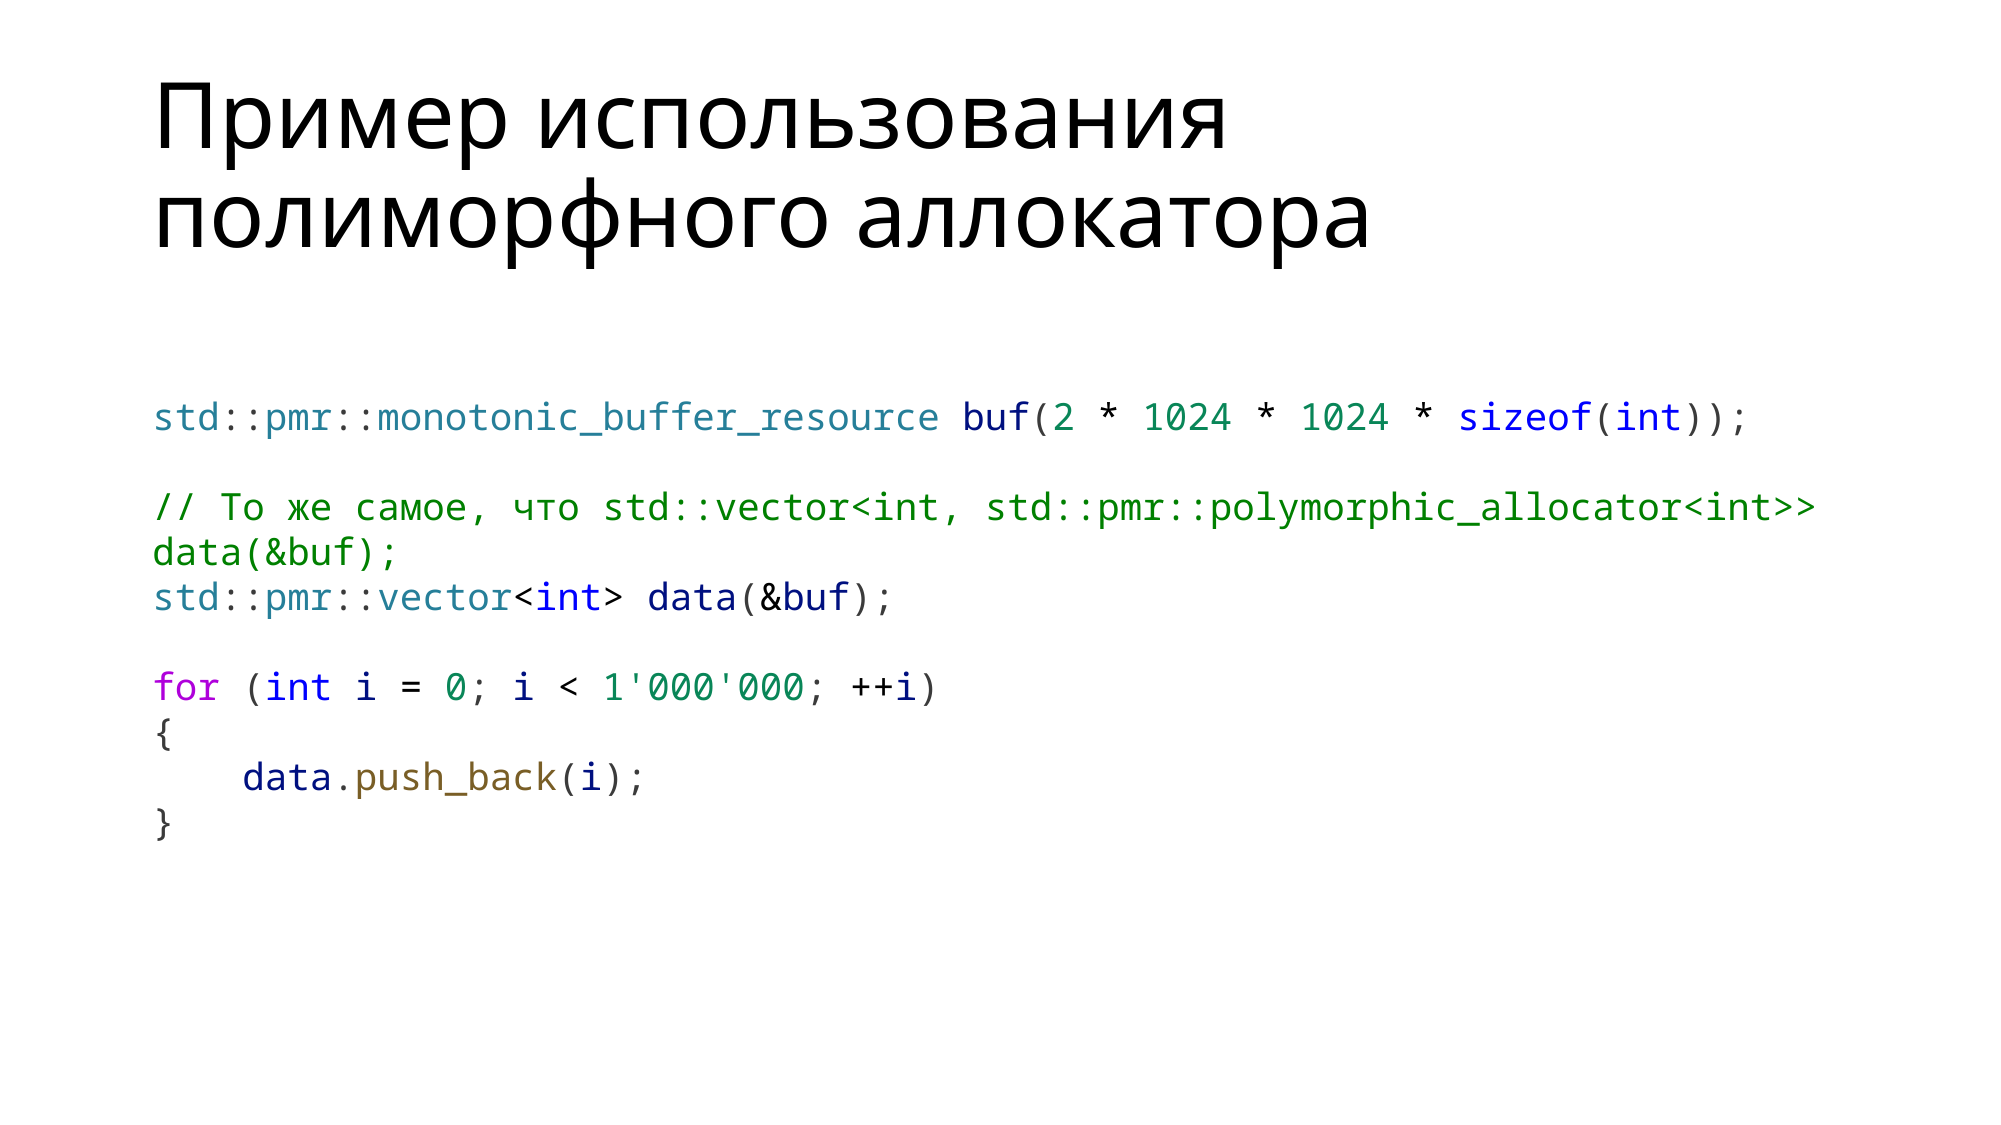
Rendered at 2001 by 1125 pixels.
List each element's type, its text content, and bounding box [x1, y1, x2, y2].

title Пример использования полиморфного аллокатора [137, 59, 1863, 278]
text_box std::pmr::monotonic_buffer_resource buf(2 * 1024 * 1024 * sizeof(int)); // То же самое, что std::vector<int, std::pmr::polymorphic_allocator<int>> data(&buf); std::pmr::vector<int> data(&buf); for (int i = 0; i < 1'000'000; ++i) { data.push_back(i); } [137, 385, 1957, 850]
